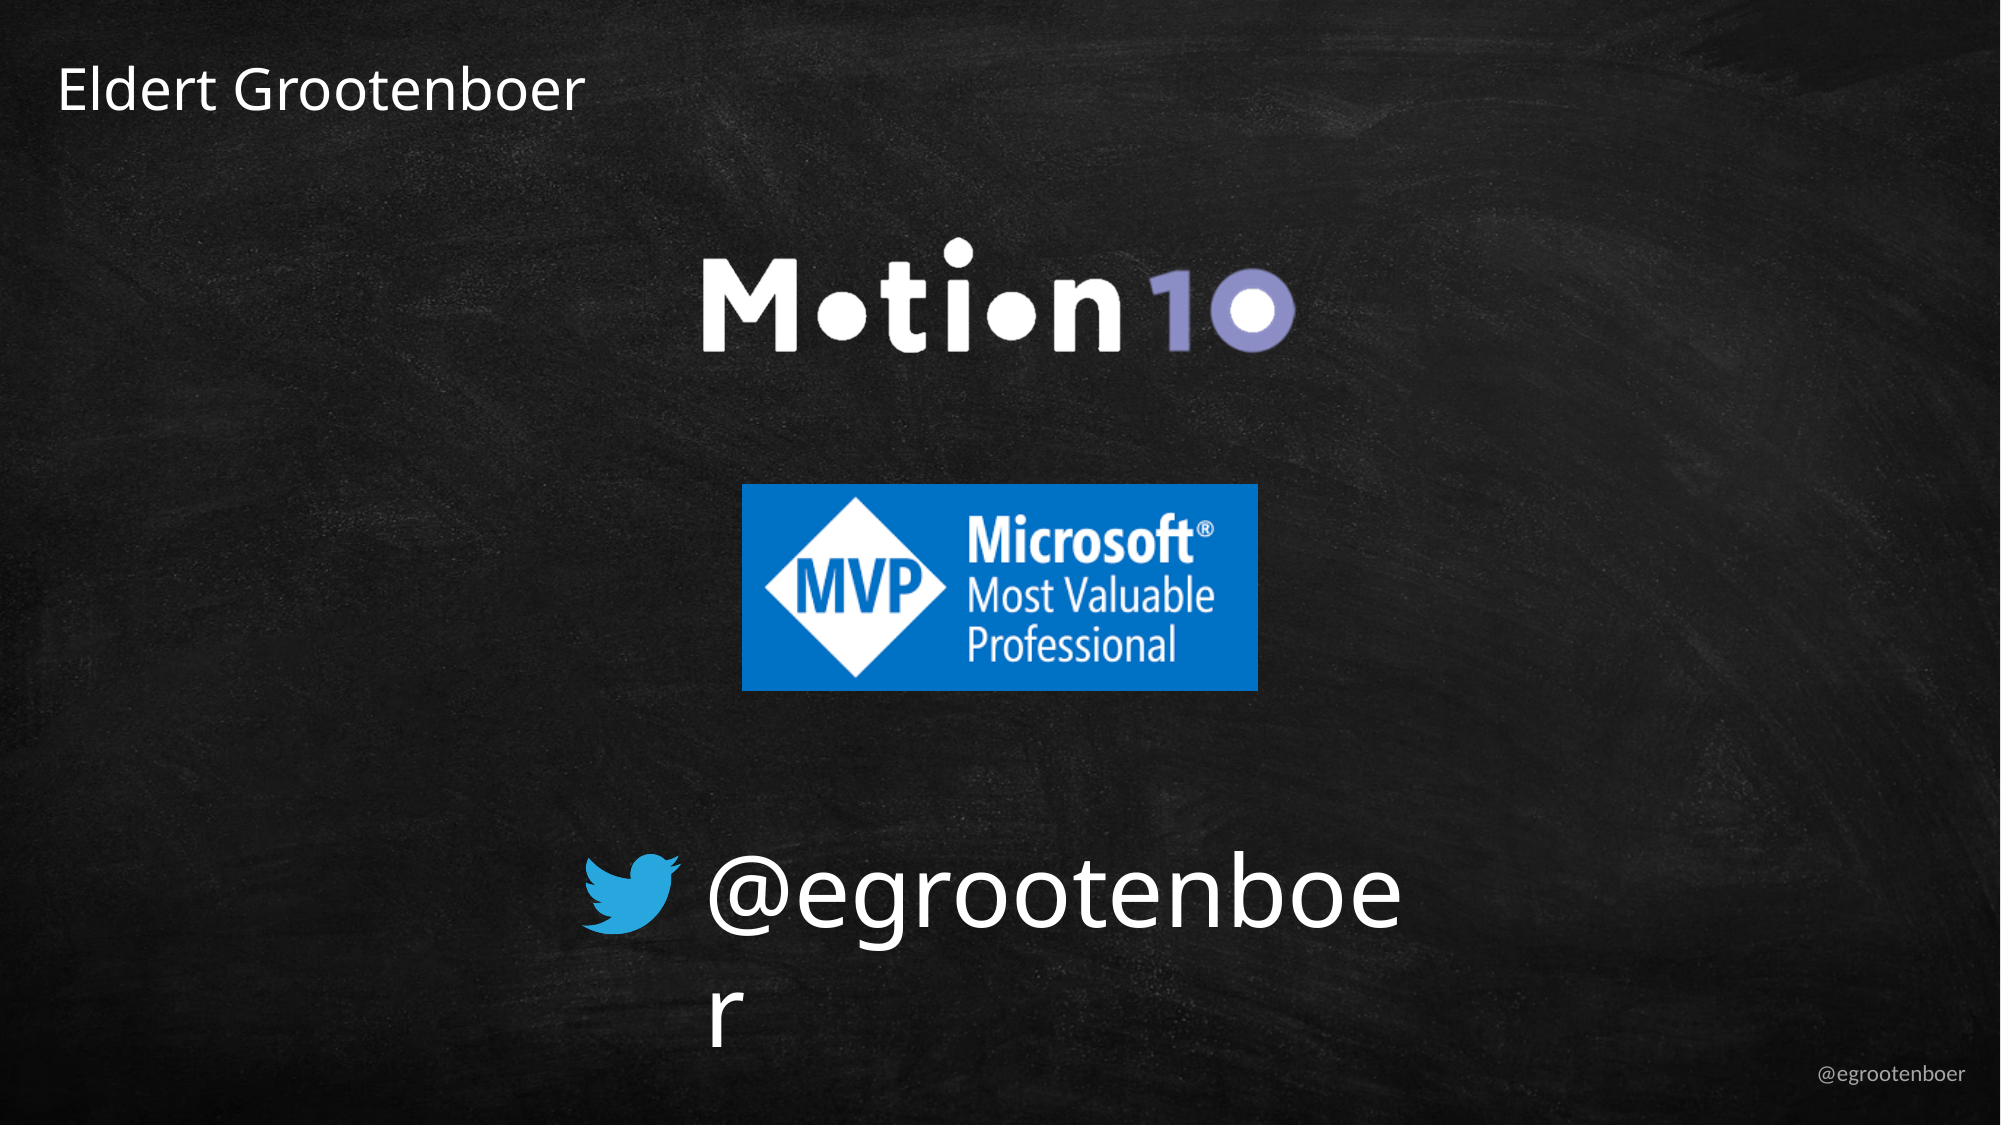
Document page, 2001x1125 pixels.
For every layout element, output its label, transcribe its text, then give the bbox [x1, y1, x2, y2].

title Eldert Grootenboer [41, 12, 1981, 172]
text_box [573, 819, 1427, 957]
picture [0, 0, 2001, 1125]
